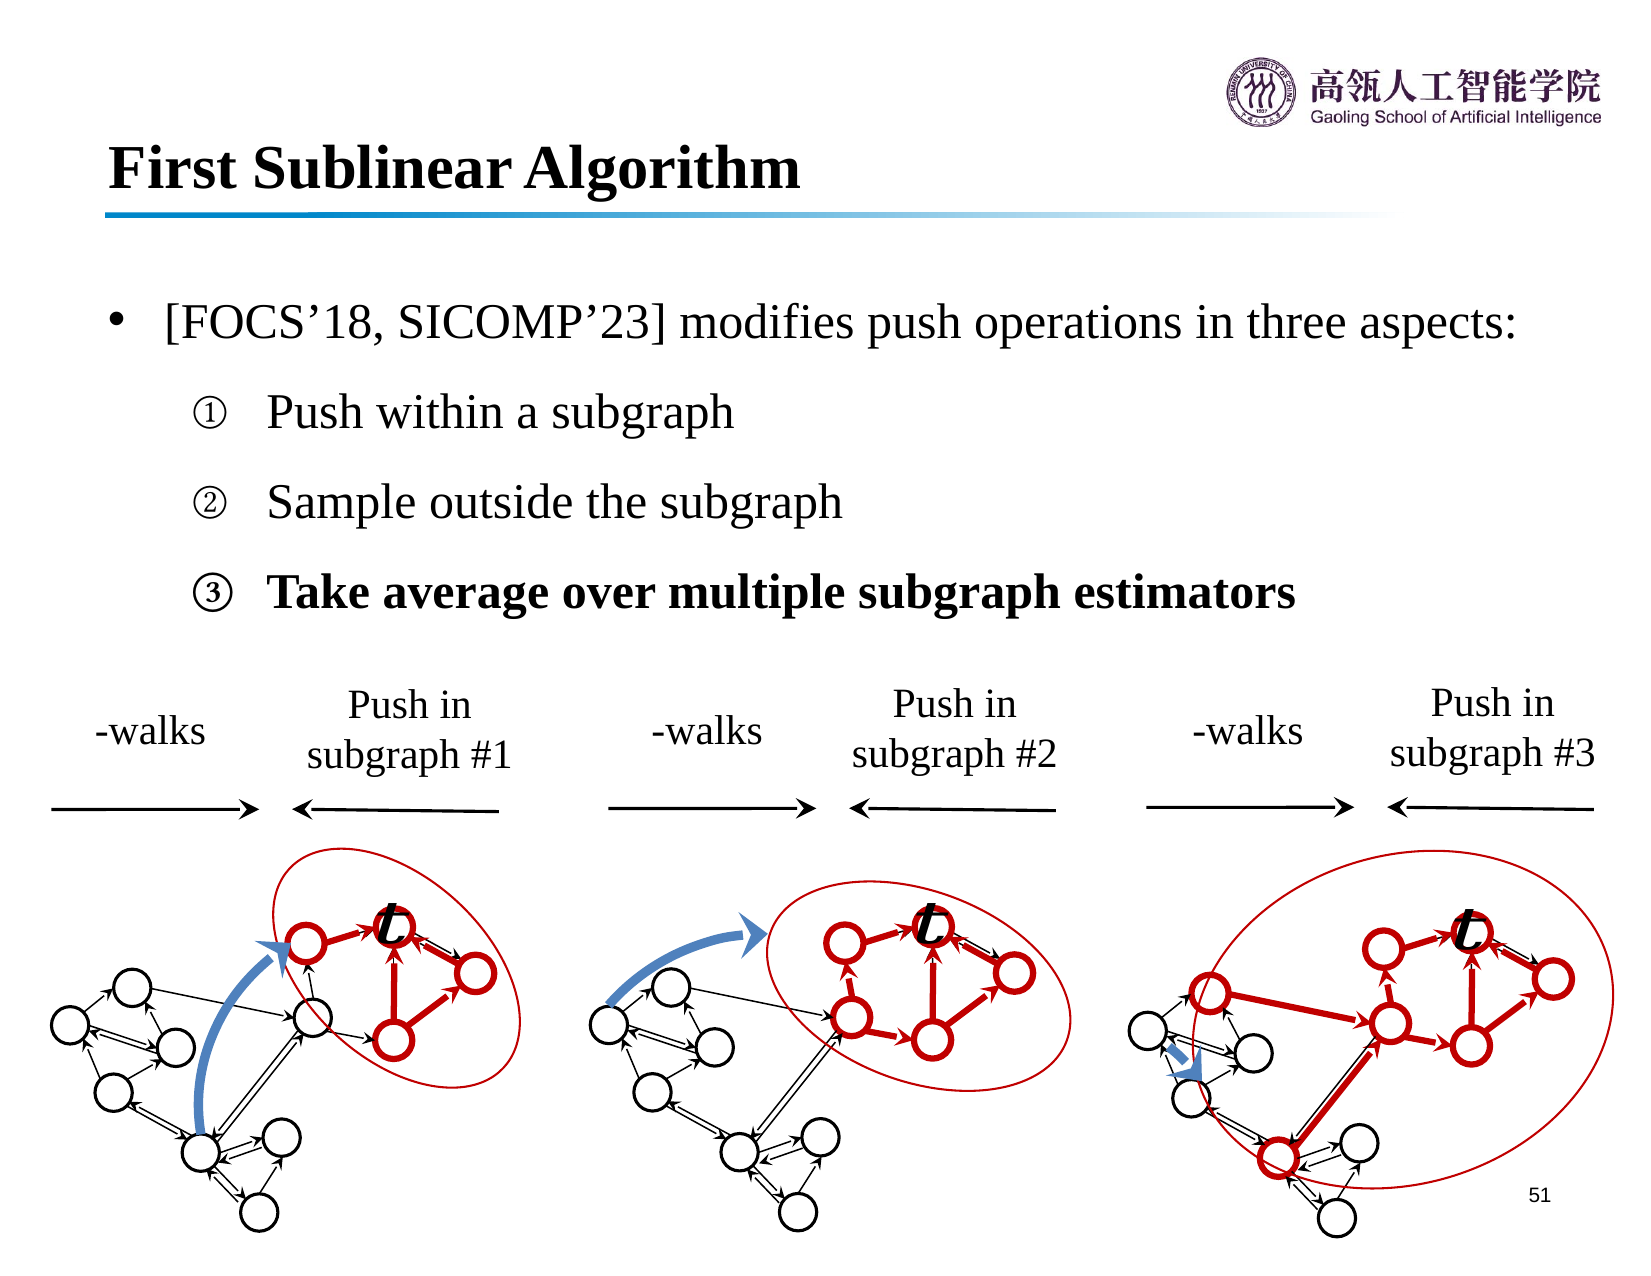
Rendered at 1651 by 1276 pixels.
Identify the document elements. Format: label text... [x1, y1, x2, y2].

text_box [590, 1006, 627, 1044]
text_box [621, 1052, 640, 1080]
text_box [1378, 1038, 1382, 1148]
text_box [1404, 1036, 1453, 1047]
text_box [1206, 1107, 1270, 1142]
text_box [274, 846, 447, 890]
text_box [720, 1133, 753, 1171]
text_box [1260, 1162, 1284, 1177]
text_box [1129, 1012, 1167, 1050]
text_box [749, 1030, 837, 1140]
text_box [499, 949, 522, 1075]
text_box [683, 1001, 702, 1031]
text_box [865, 1030, 915, 1041]
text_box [665, 1058, 702, 1080]
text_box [1336, 1162, 1361, 1200]
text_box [947, 936, 997, 964]
text_box [779, 1194, 817, 1231]
text_box [1191, 975, 1207, 1006]
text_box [845, 961, 853, 1000]
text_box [205, 1168, 239, 1203]
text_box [1490, 937, 1540, 944]
text_box Push in subgraph #1 [269, 669, 551, 785]
text_box [633, 1073, 672, 1112]
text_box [627, 1030, 697, 1054]
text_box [1204, 1064, 1241, 1086]
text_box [1321, 1179, 1325, 1206]
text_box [217, 1147, 262, 1163]
text_box [1191, 848, 1616, 1191]
text_box [1173, 1086, 1206, 1118]
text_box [1386, 806, 1595, 810]
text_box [689, 987, 834, 1018]
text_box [1402, 932, 1454, 949]
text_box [1166, 1030, 1236, 1036]
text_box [291, 808, 499, 812]
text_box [945, 984, 1001, 1027]
text_box [1318, 1200, 1356, 1237]
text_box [839, 1032, 843, 1142]
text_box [758, 1147, 803, 1164]
text_box [FOCS’18, SICOMP’23] modifies push operations in three aspects: Push within a subgraph Sample outside the subgraph Take average over multiple subgraph estimators [93, 250, 1613, 626]
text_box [621, 987, 653, 1013]
text_box [607, 996, 616, 1012]
text_box First Sublinear Algorithm [92, 117, 1569, 211]
text_box [809, 1150, 835, 1156]
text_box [1160, 1060, 1179, 1086]
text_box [797, 1156, 822, 1194]
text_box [667, 1101, 731, 1136]
picture [1226, 57, 1601, 127]
text_box [700, 1026, 749, 1125]
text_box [1166, 1036, 1236, 1060]
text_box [1222, 1006, 1241, 1037]
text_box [951, 931, 1001, 938]
text_box Push in subgraph #3 [1352, 667, 1634, 783]
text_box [863, 926, 915, 943]
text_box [746, 1169, 780, 1203]
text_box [1160, 993, 1192, 1019]
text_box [1484, 990, 1540, 1033]
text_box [1228, 993, 1373, 1024]
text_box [1297, 1154, 1342, 1171]
text_box [1037, 1062, 1199, 1204]
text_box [1486, 942, 1536, 970]
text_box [51, 892, 495, 1232]
text_box [767, 879, 1073, 1093]
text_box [1288, 1036, 1376, 1146]
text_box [627, 1024, 697, 1029]
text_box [1285, 1175, 1318, 1210]
text_box [626, 923, 768, 1023]
text_box [102, 211, 1406, 221]
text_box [1384, 966, 1392, 1006]
text_box Push in subgraph #2 [814, 668, 1096, 784]
